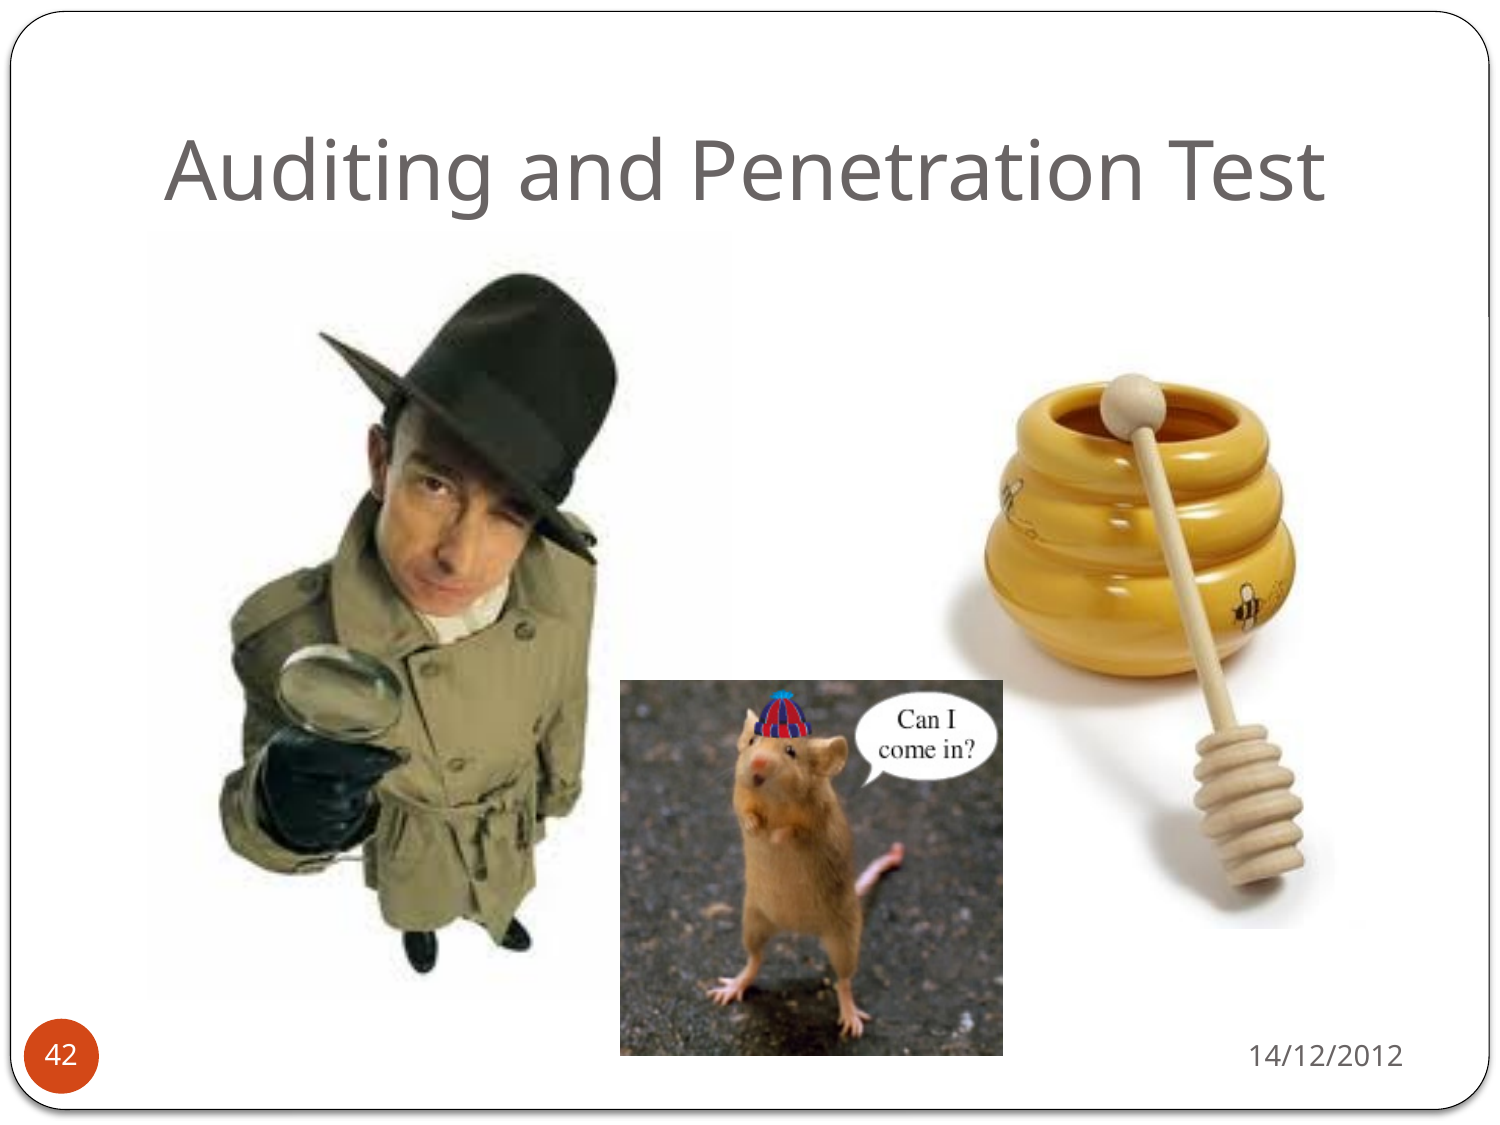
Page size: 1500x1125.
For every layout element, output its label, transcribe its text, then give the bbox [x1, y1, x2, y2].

picture [147, 231, 1420, 1056]
title Auditing and Penetration Test [150, 45, 1425, 233]
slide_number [1012, 1015, 1419, 1094]
slide_number 42 [23, 1018, 99, 1094]
